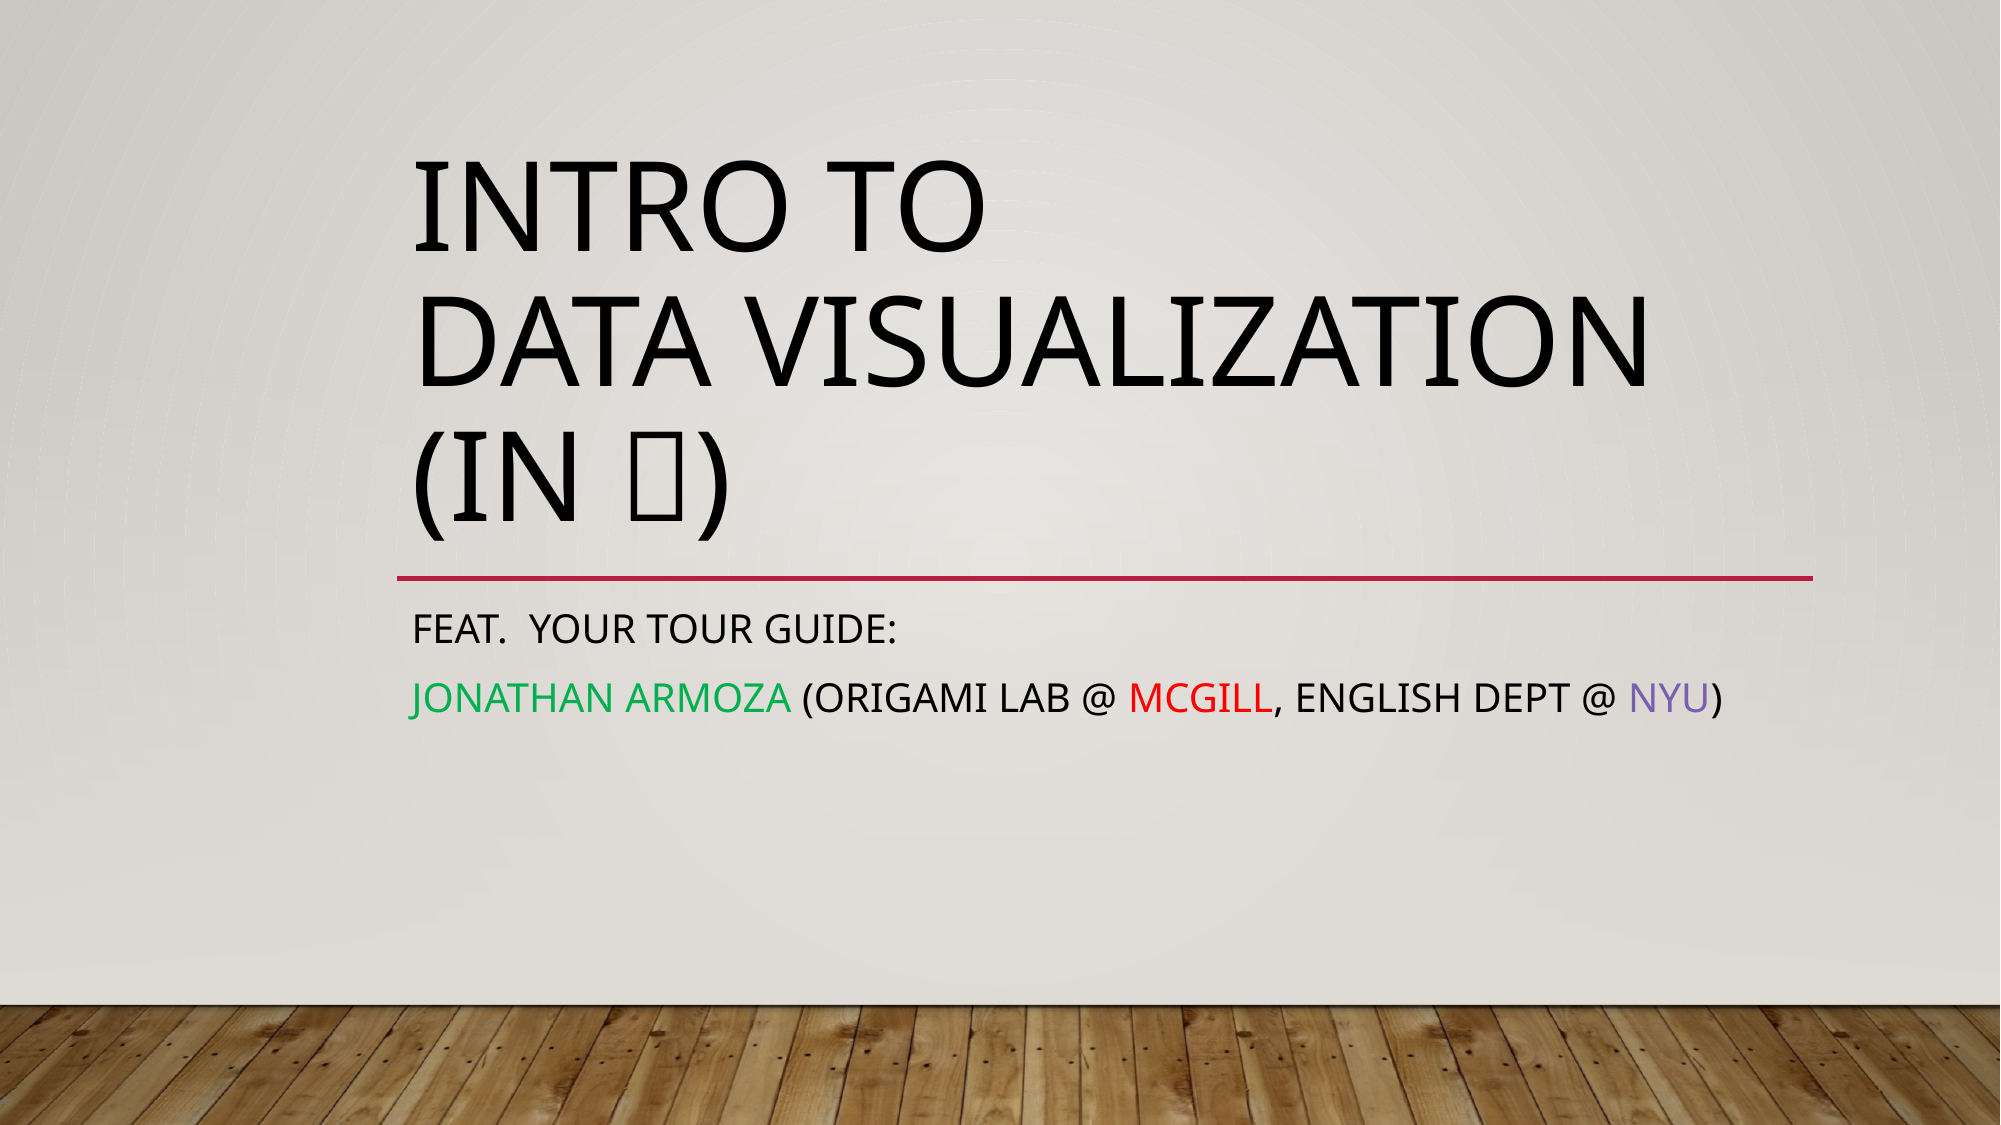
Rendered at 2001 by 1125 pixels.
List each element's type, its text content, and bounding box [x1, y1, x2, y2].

subtitle Feat. Your Tour GUIDE: Jonathan Armoza (Origami LAB @ MCGill, English dept @ NYU) [396, 579, 1814, 740]
picture [0, 1005, 2000, 1125]
title Intro to Data Visualization (in 🐍) [396, 131, 1814, 549]
